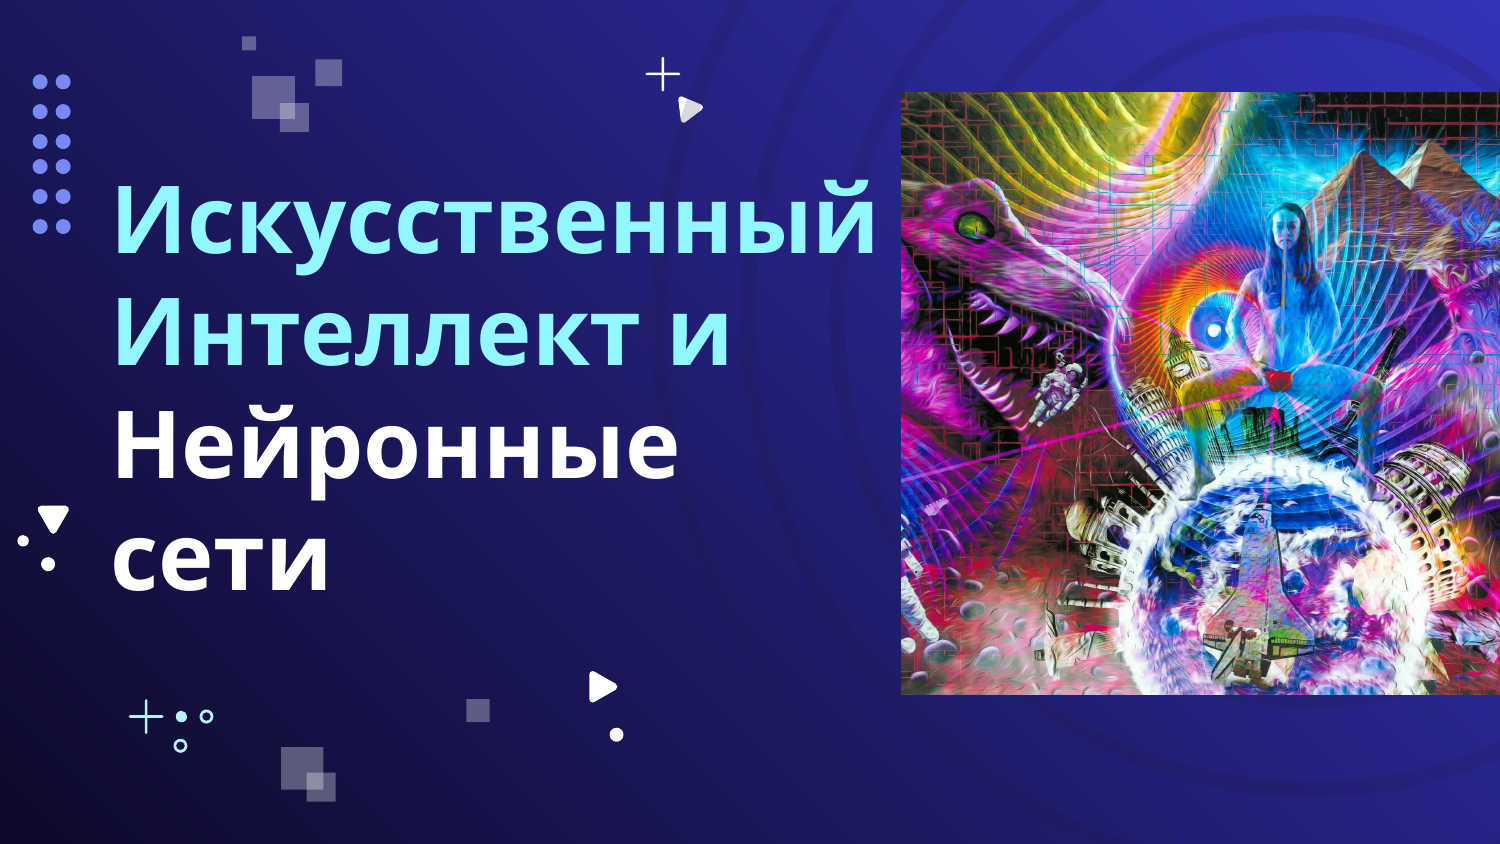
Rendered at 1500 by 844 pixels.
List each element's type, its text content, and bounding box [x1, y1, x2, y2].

picture [900, 92, 1500, 696]
title Искусственный Интеллект и Нейронные сети [95, 201, 895, 568]
picture [1272, 136, 1285, 147]
picture [1312, 144, 1318, 156]
